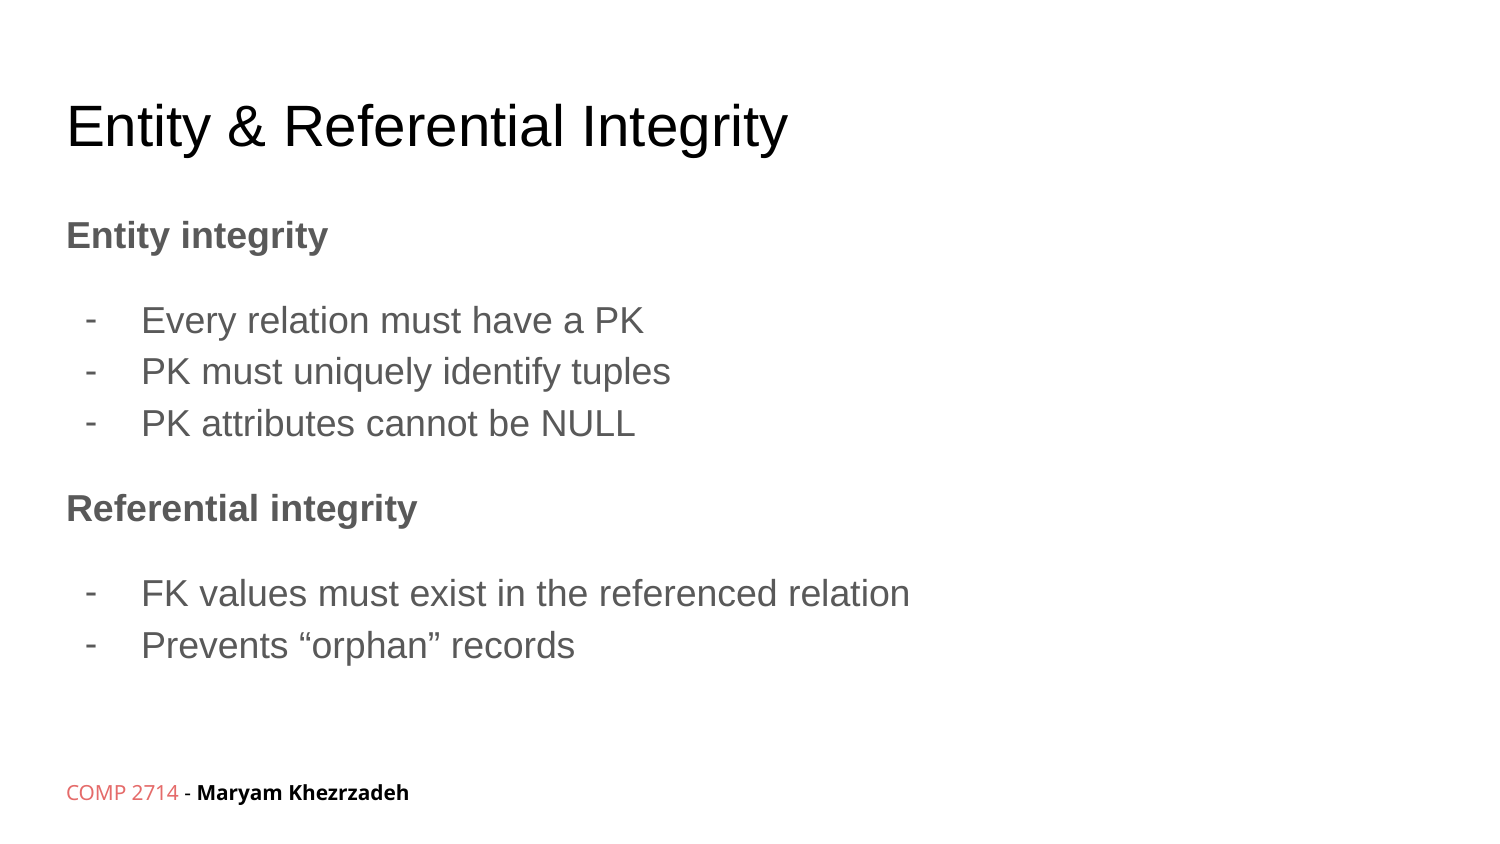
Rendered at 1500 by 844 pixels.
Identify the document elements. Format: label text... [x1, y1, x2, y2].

list Entity integrity Every relation must have a PK PK must uniquely identify tuples PK attributes cannot be NULL Referential integrity FK values must exist in the referenced relation Prevents “orphan” records [51, 189, 1449, 750]
title Entity & Referential Integrity [51, 72, 1449, 167]
